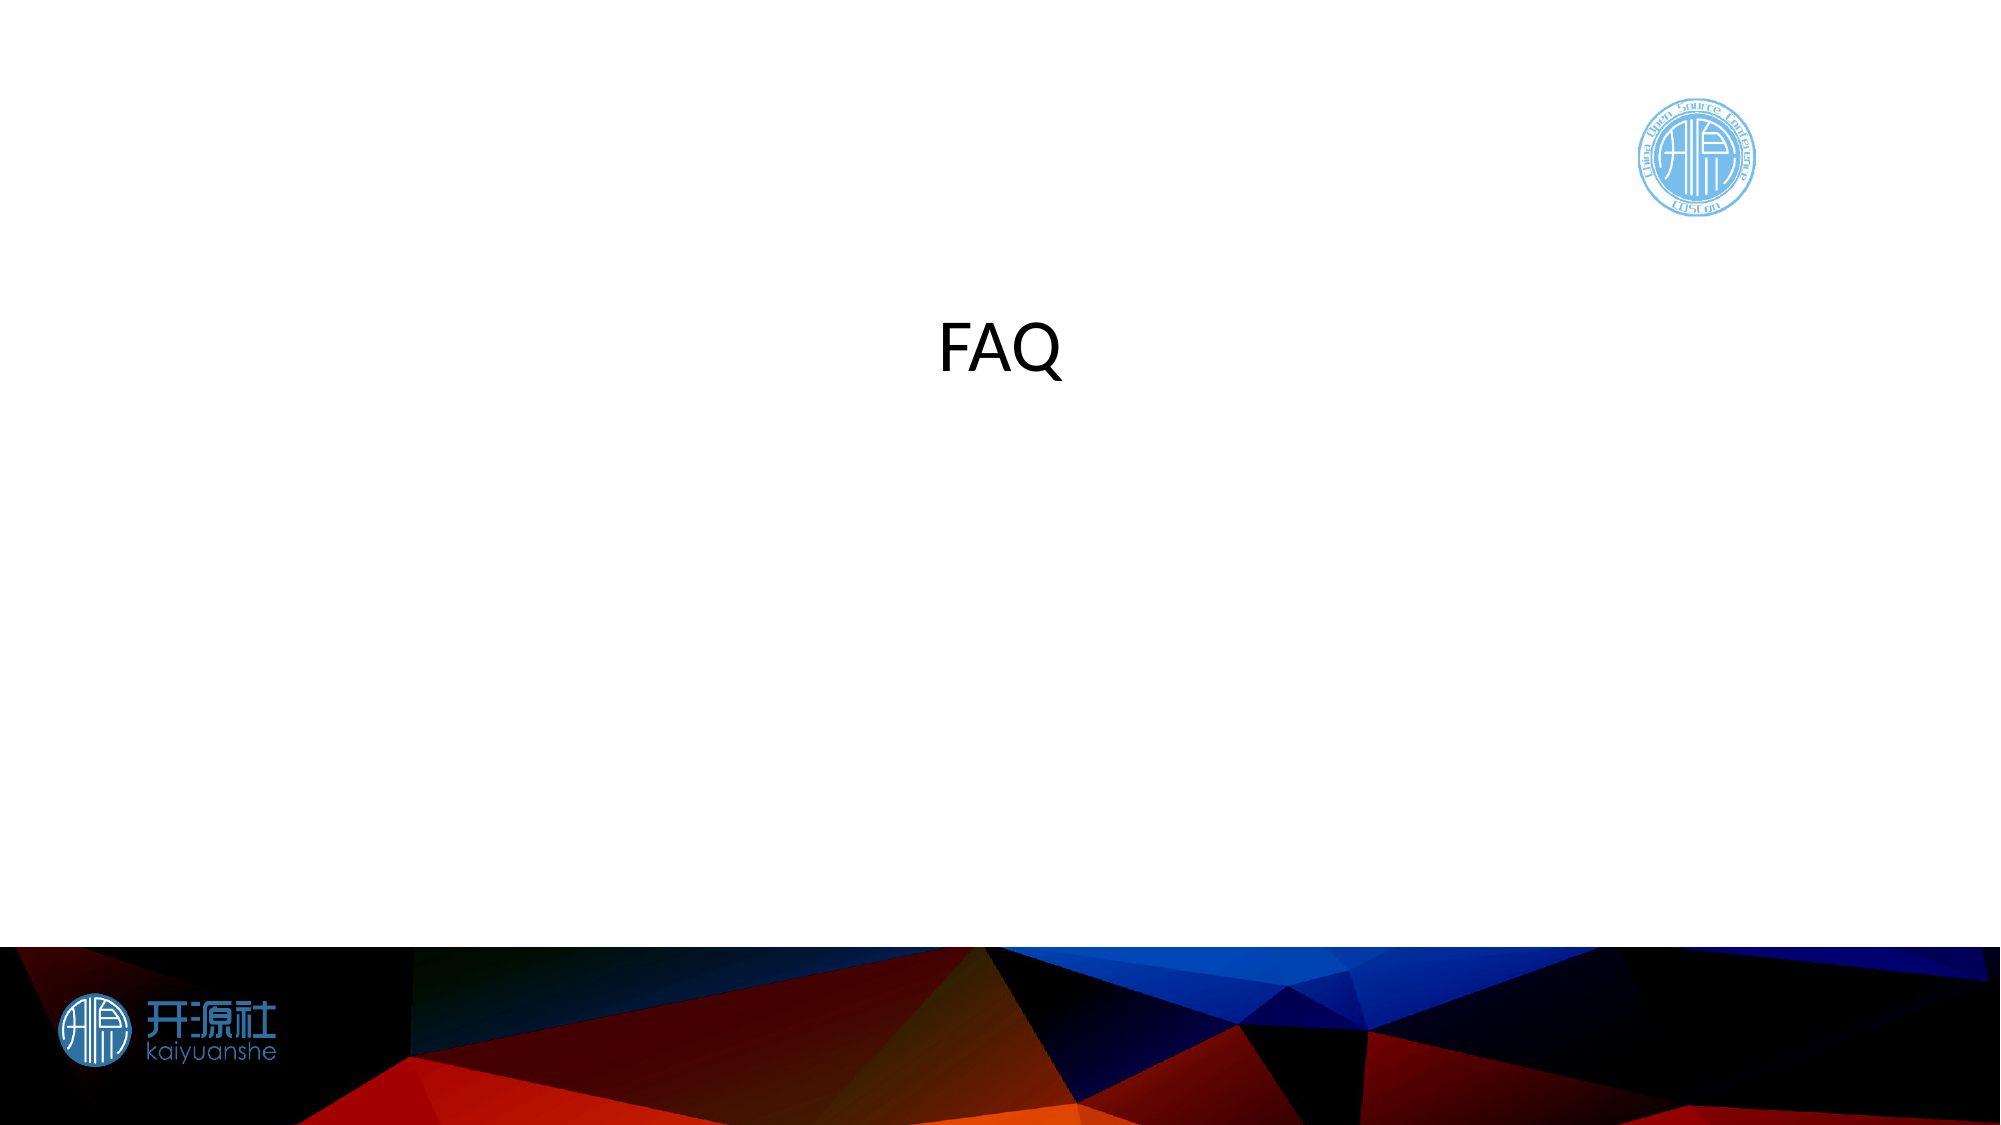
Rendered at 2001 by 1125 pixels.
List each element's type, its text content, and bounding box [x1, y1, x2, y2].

picture [1536, 59, 1863, 278]
picture [0, 947, 2000, 1125]
list FAQ [137, 299, 1863, 409]
